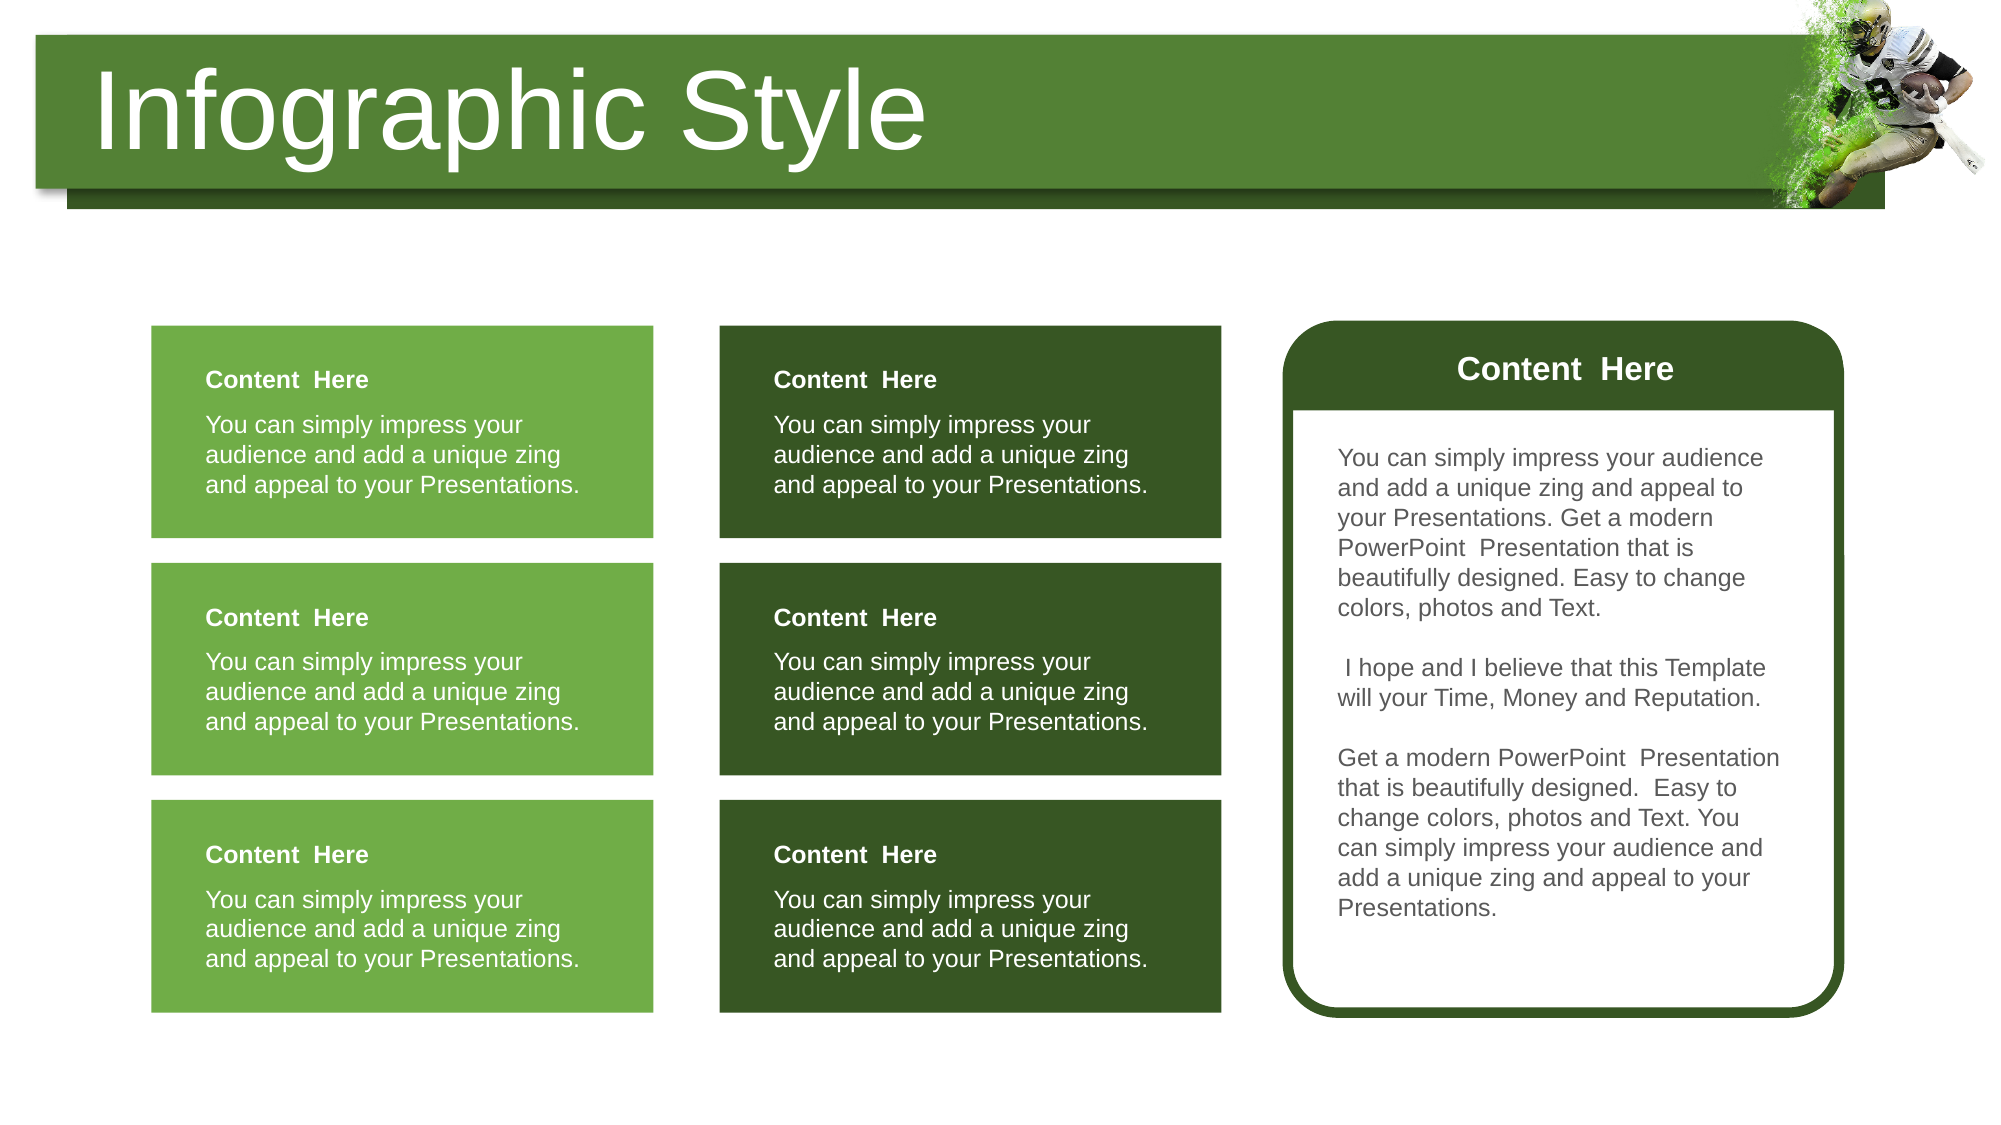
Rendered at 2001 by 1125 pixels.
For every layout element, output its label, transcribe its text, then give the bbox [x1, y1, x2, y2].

picture [1744, 0, 1986, 208]
text_box [150, 325, 654, 539]
text_box Content Here [1370, 339, 1761, 395]
text_box You can simply impress your audience and add a unique zing and appeal to your Presentations. Get a modern PowerPoint Presentation that is beautifully designed. Easy to change colors, photos and Text. I hope and I believe that this Template will your Time, Money and Reputation. Get a modern PowerPoint Presentation that is beautifully designed. Easy to change colors, photos and Text. You can simply impress your audience and add a unique zing and appeal to your Presentations. [1323, 434, 1800, 929]
text_box [719, 325, 1223, 539]
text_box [190, 830, 615, 982]
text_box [758, 356, 1183, 508]
text_box [150, 562, 654, 776]
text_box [758, 830, 1183, 982]
text_box [1286, 324, 1841, 1014]
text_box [190, 593, 615, 745]
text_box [190, 356, 615, 508]
text_box [719, 799, 1223, 1014]
list Infographic Style [76, 53, 1724, 173]
text_box [719, 562, 1223, 776]
text_box [150, 799, 654, 1014]
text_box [758, 593, 1183, 745]
text_box [1292, 328, 1840, 407]
